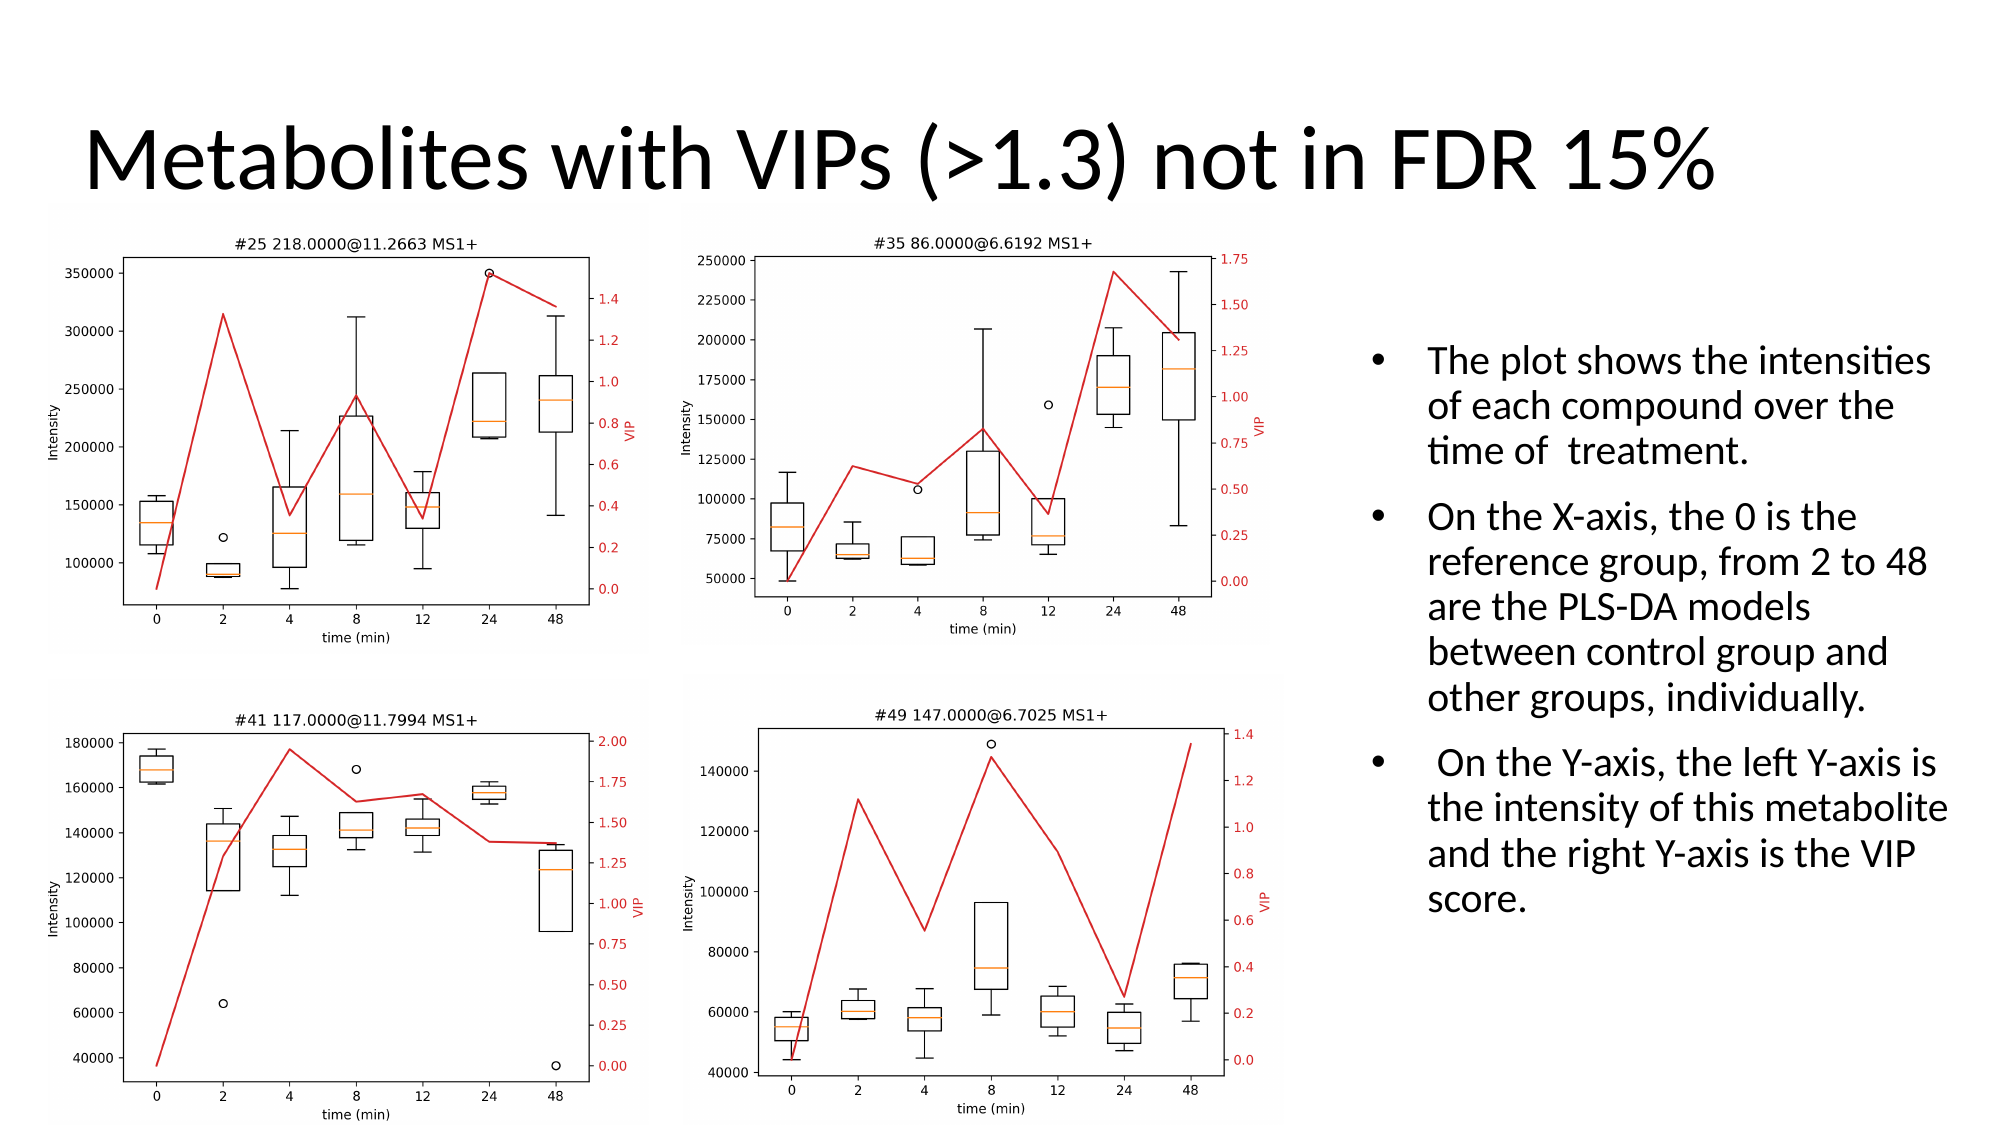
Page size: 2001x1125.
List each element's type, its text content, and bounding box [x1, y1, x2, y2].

picture [47, 203, 650, 655]
picture [683, 674, 1285, 1125]
list The plot shows the intensities of each compound over the time of treatment. On the X-axis, the 0 is the reference group, from 2 to 48 are the PLS-DA models between control group and other groups, individually. On the Y-axis, the left Y-axis is the intensity of this metabolite and the right Y-axis is the VIP score. [1318, 331, 1980, 1079]
picture [47, 679, 650, 1125]
picture [681, 203, 1271, 646]
title Metabolites with VIPs (>1.3) not in FDR 15% [68, 97, 1932, 223]
